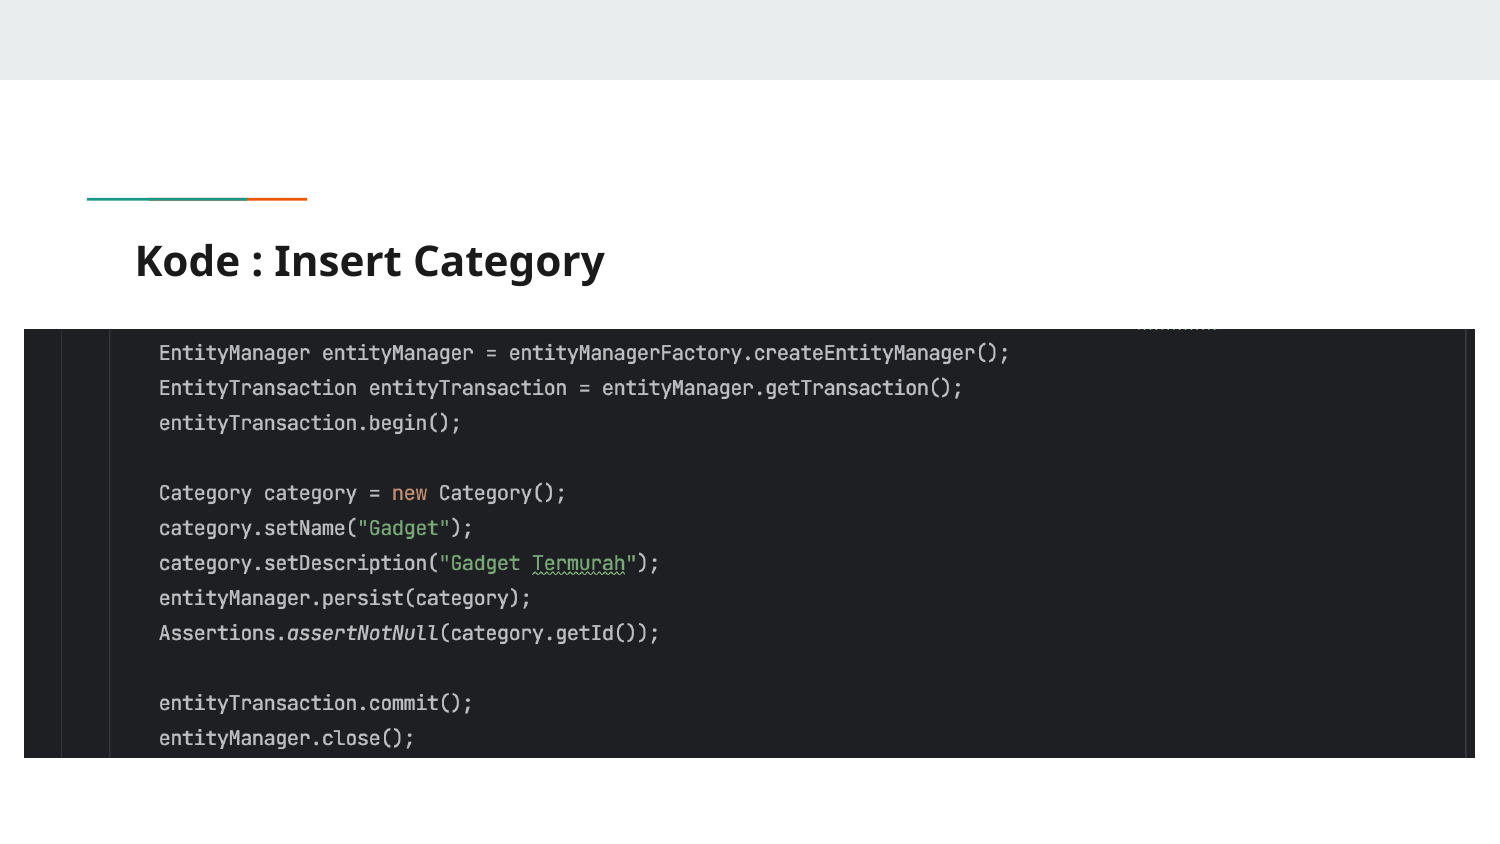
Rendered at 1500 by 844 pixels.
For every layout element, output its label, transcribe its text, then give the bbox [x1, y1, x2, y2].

title Kode : Insert Category [119, 216, 1381, 305]
picture [24, 328, 1476, 758]
